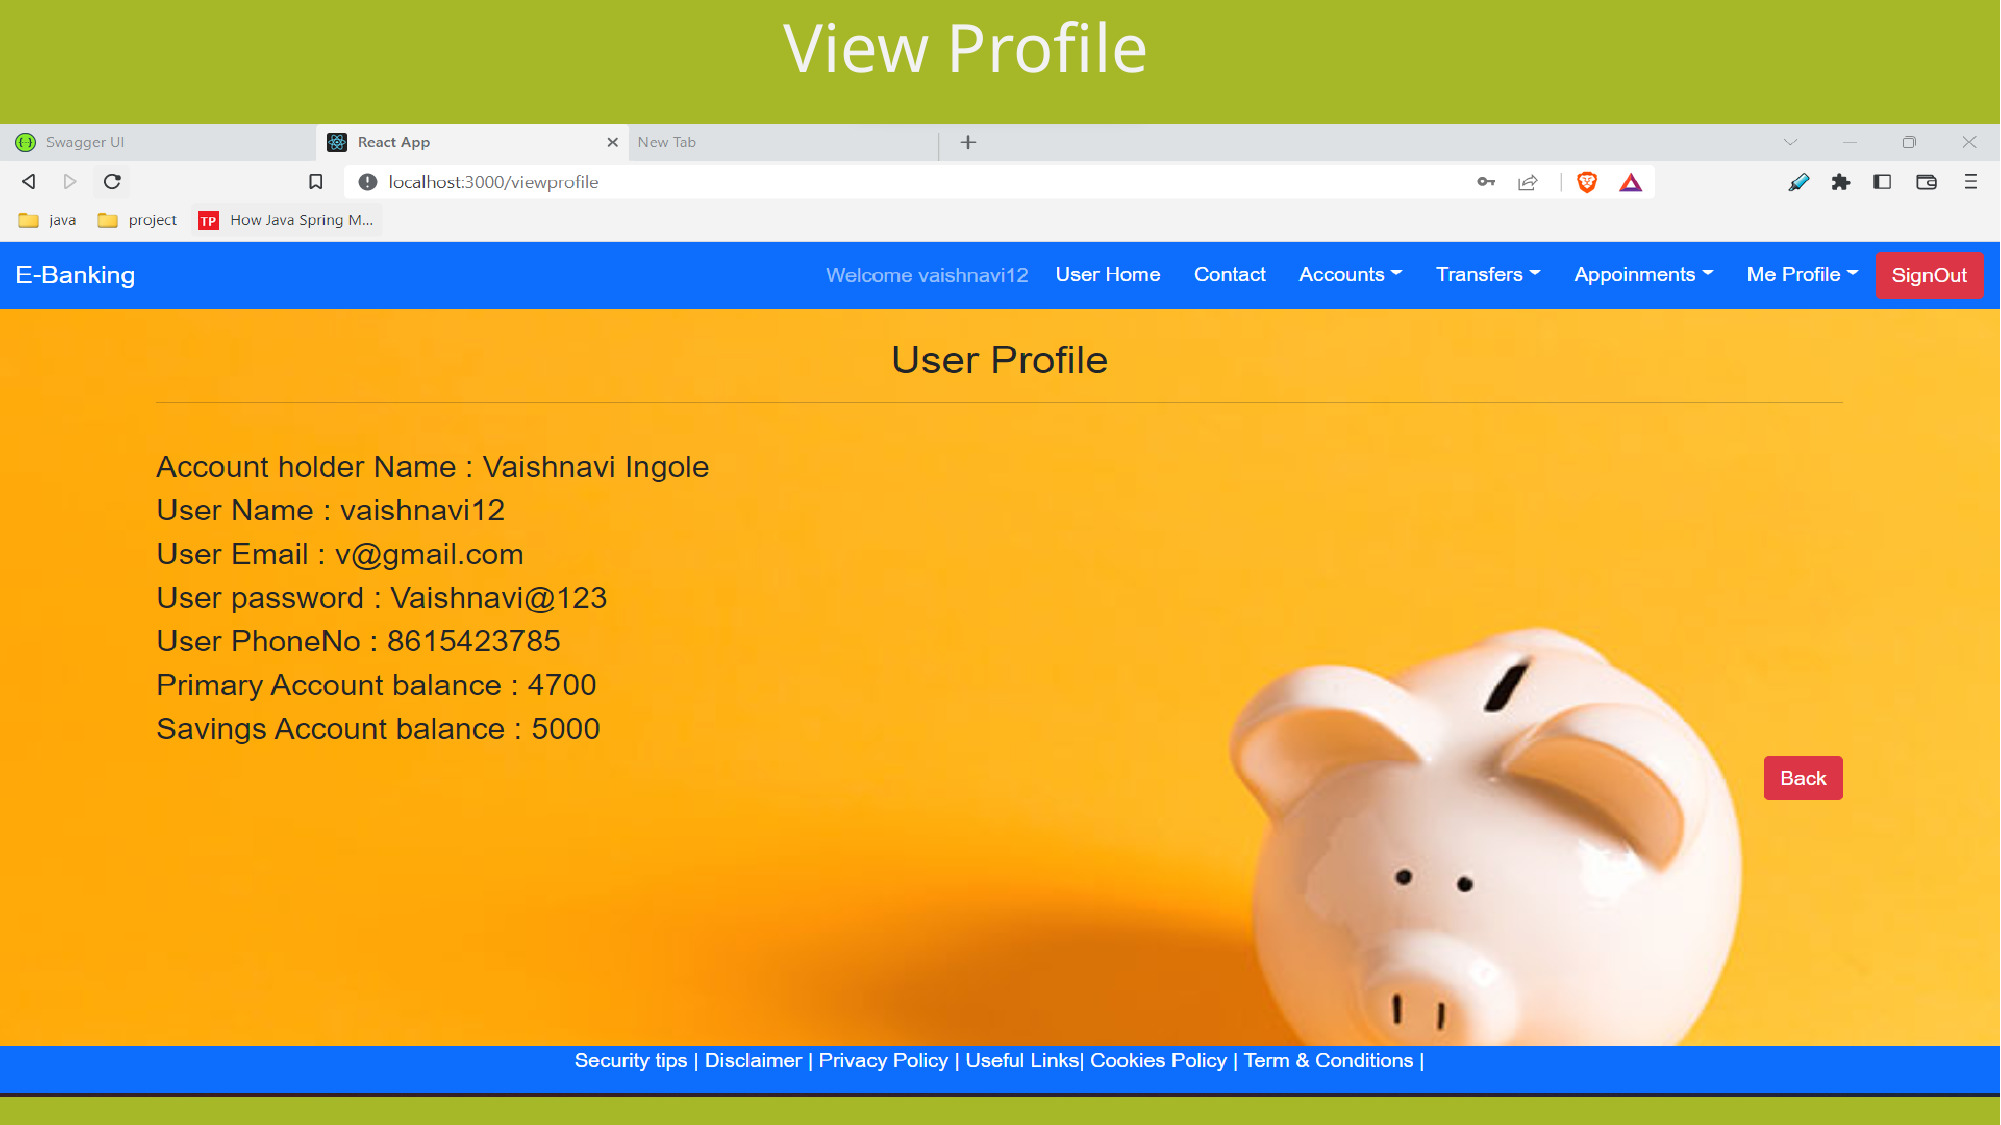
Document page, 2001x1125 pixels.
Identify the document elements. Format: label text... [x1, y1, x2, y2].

picture [0, 124, 2000, 1097]
text_box View Profile [584, 0, 1349, 94]
